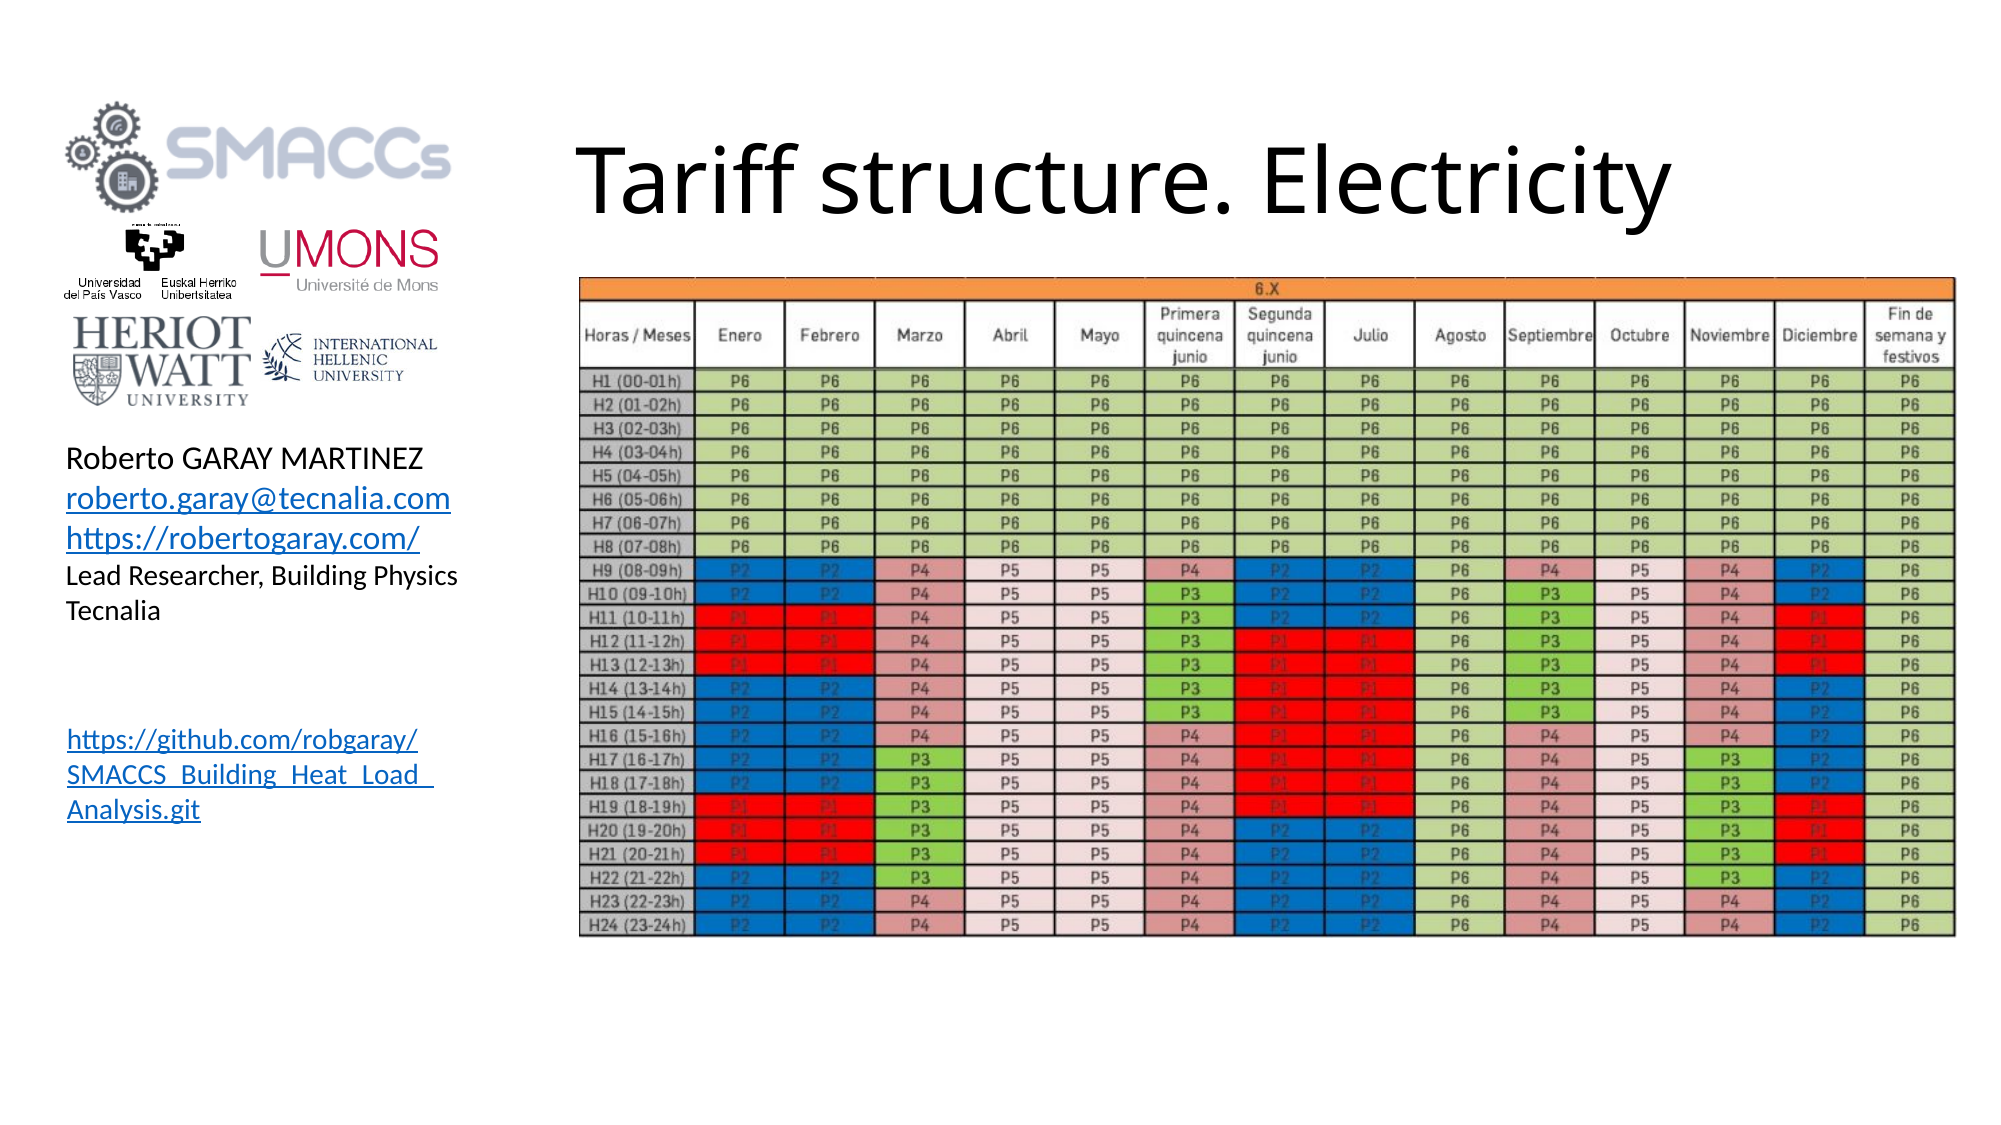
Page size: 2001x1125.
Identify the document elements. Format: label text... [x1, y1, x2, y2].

picture [260, 324, 438, 390]
picture [73, 316, 251, 406]
picture [260, 229, 438, 291]
title Tariff structure. Electricity [560, 91, 1863, 278]
picture [62, 218, 240, 307]
picture [579, 277, 1957, 938]
